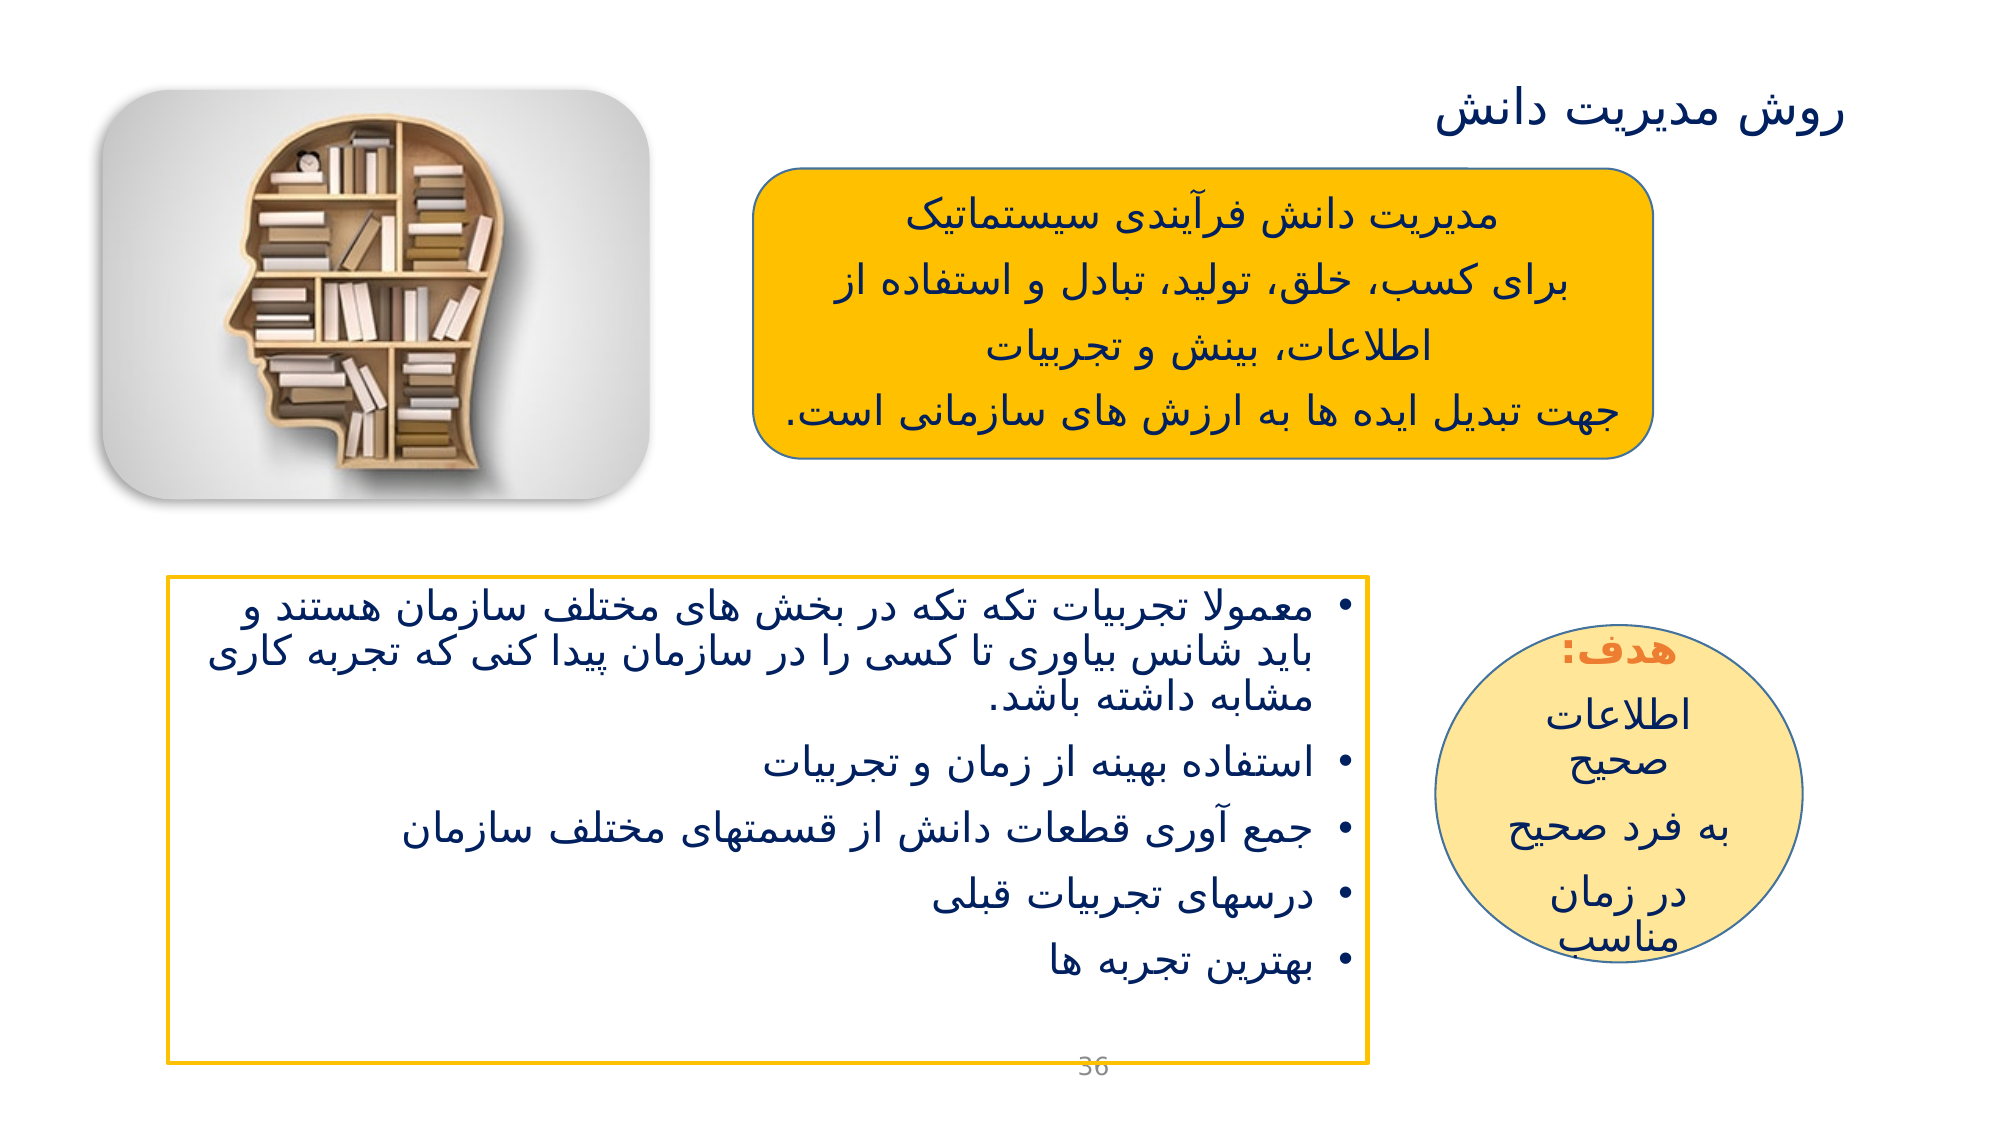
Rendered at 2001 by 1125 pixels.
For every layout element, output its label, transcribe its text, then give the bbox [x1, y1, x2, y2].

title روش مدیریت دانش [137, 59, 1863, 278]
slide_number 36 [674, 1035, 1125, 1096]
list معمولا تجربیات تکه تکه در بخش های مختلف سازمان هستند و باید شانس بیاوری تا کسی را در سازمان پیدا کنی که تجربه کاری مشابه داشته باشد. استفاده بهینه از زمان و تجربیات جمع آوری قطعات دانش از قسمتهای مختلف سازمان درسهای تجربیات قبلی بهترین تجربه ها [167, 577, 1368, 1064]
picture [102, 89, 650, 500]
text_box مدیریت دانش فرآیندی سیستماتیک برای کسب، خلق، تولید، تبادل و استفاده از اطلاعات، بینش و تجربیات جهت تبدیل ایده ها به ارزش های سازمانی است. [752, 278, 1655, 460]
text_box هدف: اطلاعات صحیح به فرد صحیح در زمان مناسب [1434, 624, 1804, 964]
